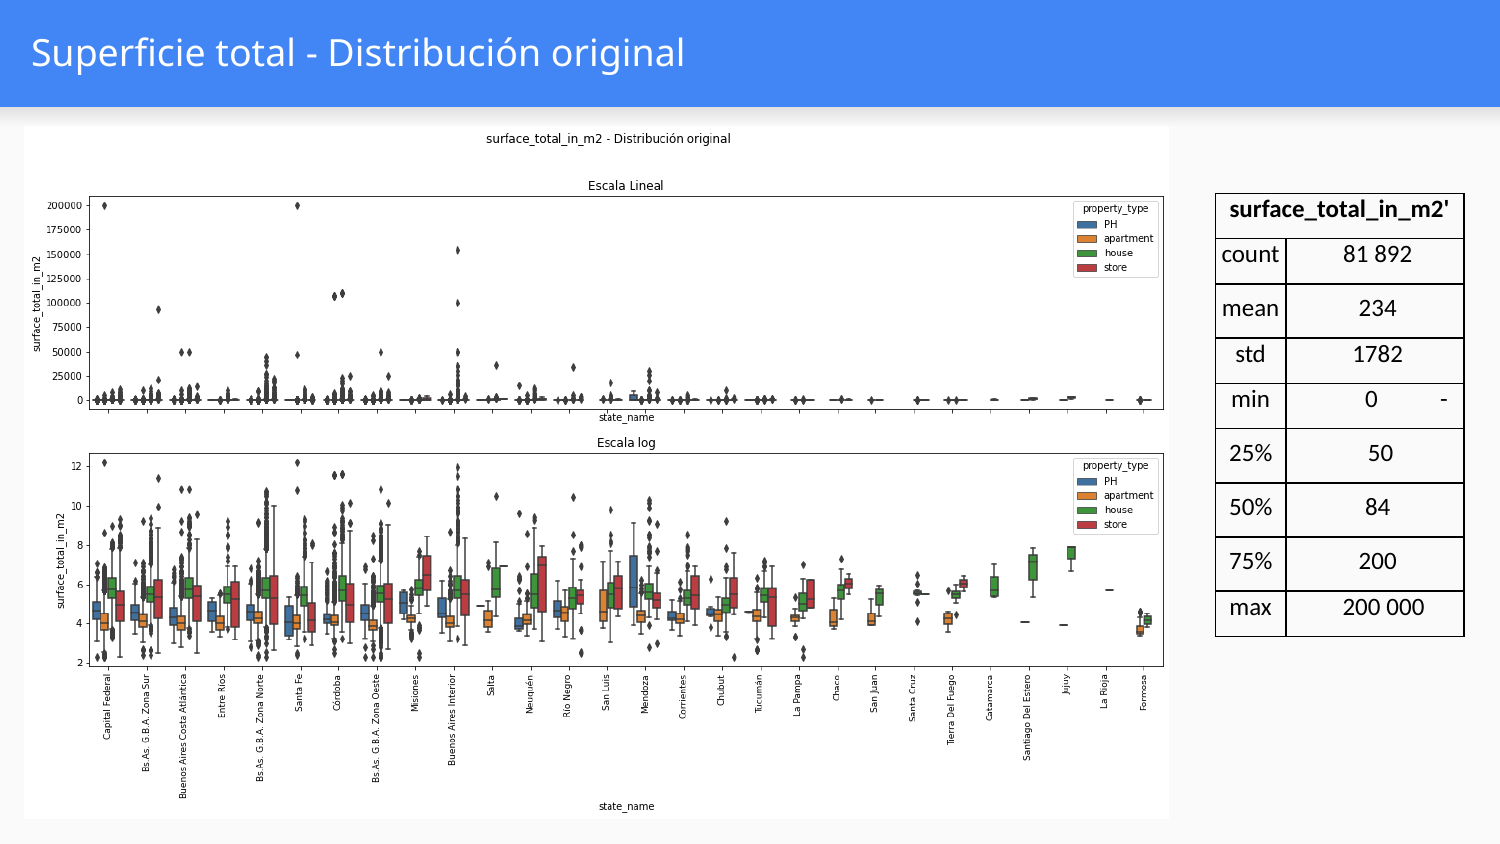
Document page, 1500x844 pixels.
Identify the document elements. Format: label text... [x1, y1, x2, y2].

table_cell 25% [1216, 429, 1285, 482]
table_cell 84 [1287, 484, 1463, 536]
table_cell mean [1216, 285, 1285, 337]
table_cell 0 - [1287, 384, 1463, 428]
table_cell 200 000 [1287, 592, 1463, 636]
table_cell 1782 [1287, 339, 1463, 383]
title Superficie total - Distribución original [16, 2, 1464, 102]
table_cell 50 [1287, 429, 1463, 482]
table_header surface_total_in_m2' [1216, 194, 1463, 238]
table_cell count [1216, 239, 1285, 283]
table_cell 75% [1216, 538, 1285, 590]
table_cell 234 [1287, 285, 1463, 337]
table_cell 50% [1216, 484, 1285, 536]
table_cell std [1216, 339, 1285, 383]
table_cell 81 892 [1287, 239, 1463, 283]
table_cell min [1216, 384, 1285, 428]
picture [24, 126, 1170, 819]
table_cell max [1216, 592, 1285, 636]
table_cell 200 [1287, 538, 1463, 590]
